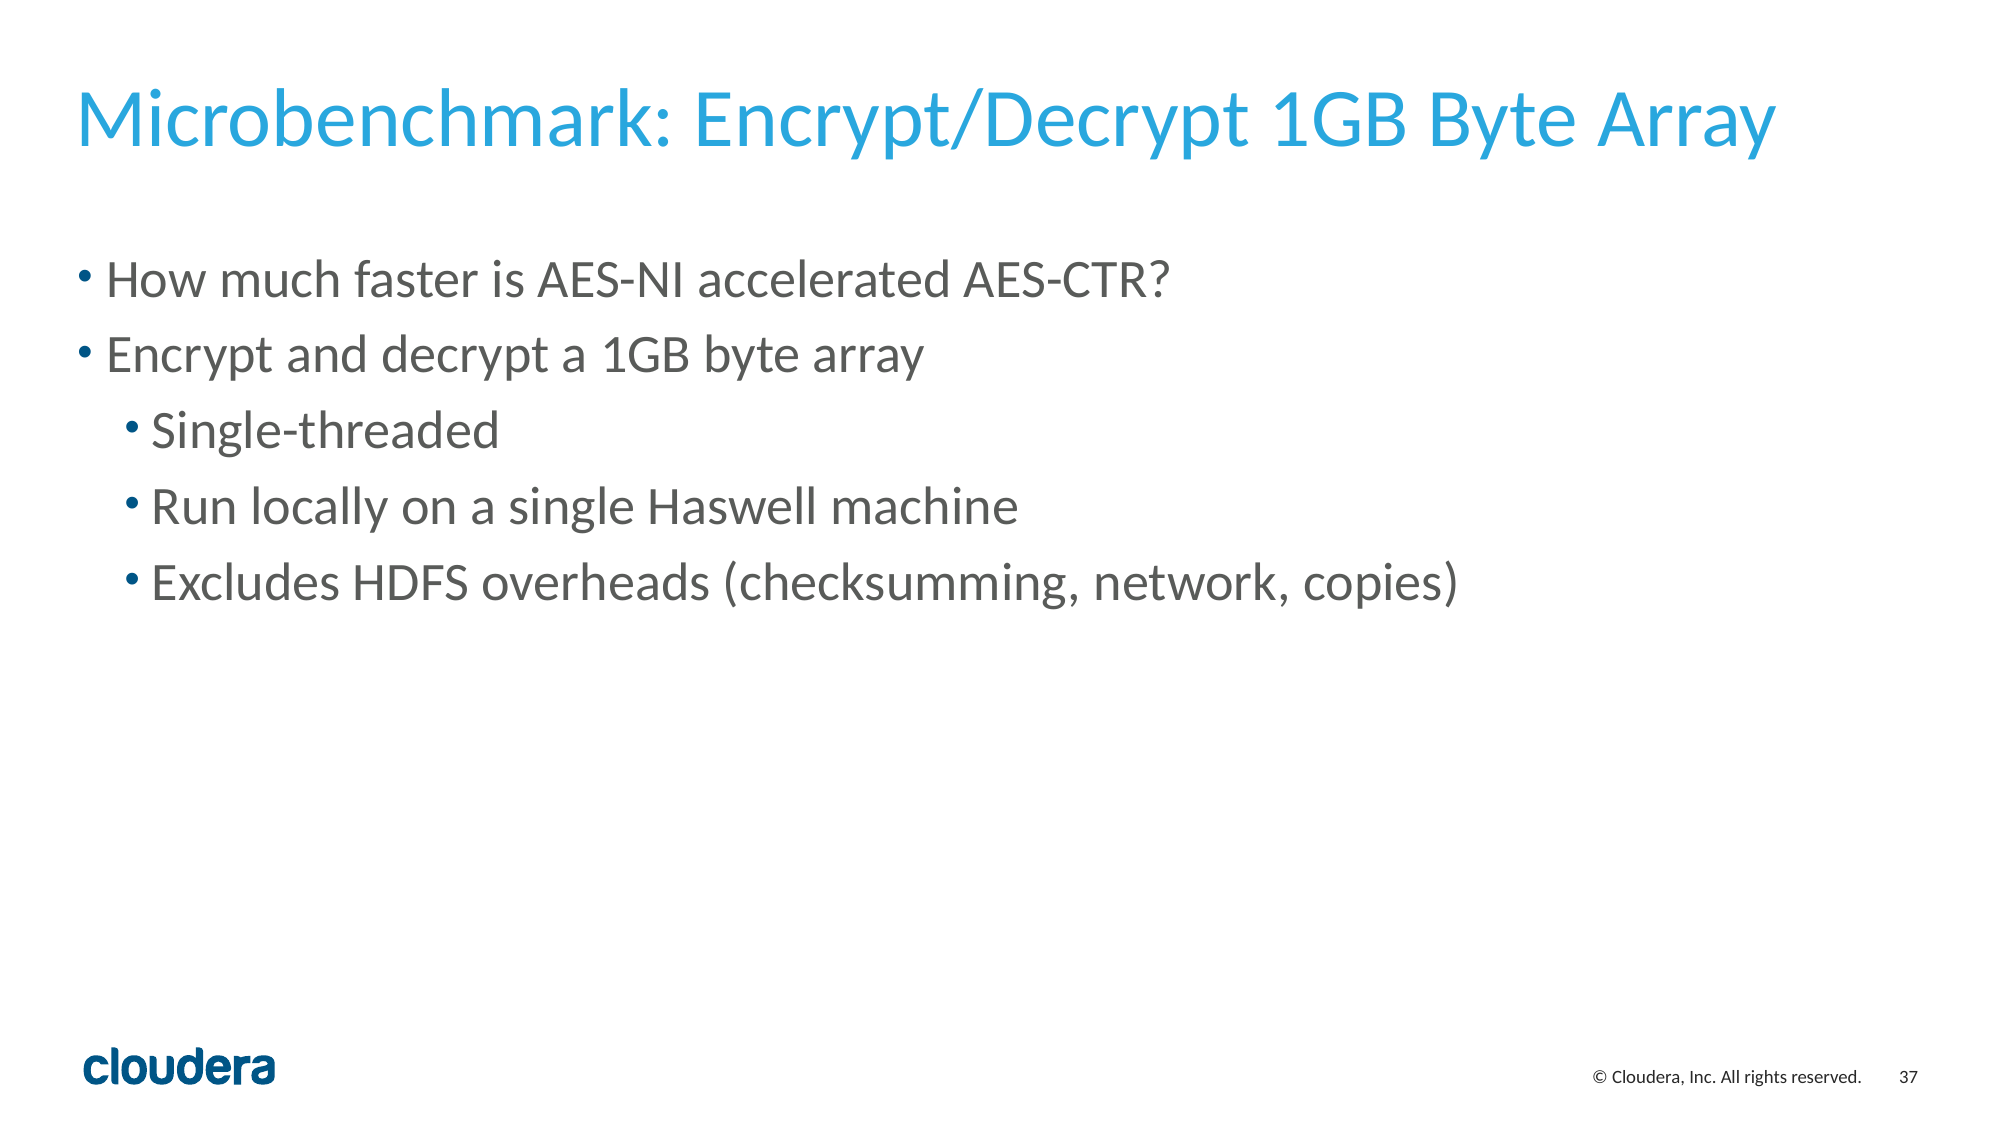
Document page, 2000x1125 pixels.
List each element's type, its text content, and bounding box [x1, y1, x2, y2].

list How much faster is AES-NI accelerated AES-CTR? Encrypt and decrypt a 1GB byte array Single-threaded Run locally on a single Haswell machine Excludes HDFS overheads (checksumming, network, copies) [62, 235, 1919, 1017]
title Microbenchmark: Encrypt/Decrypt 1GB Byte Array [60, 75, 1916, 205]
